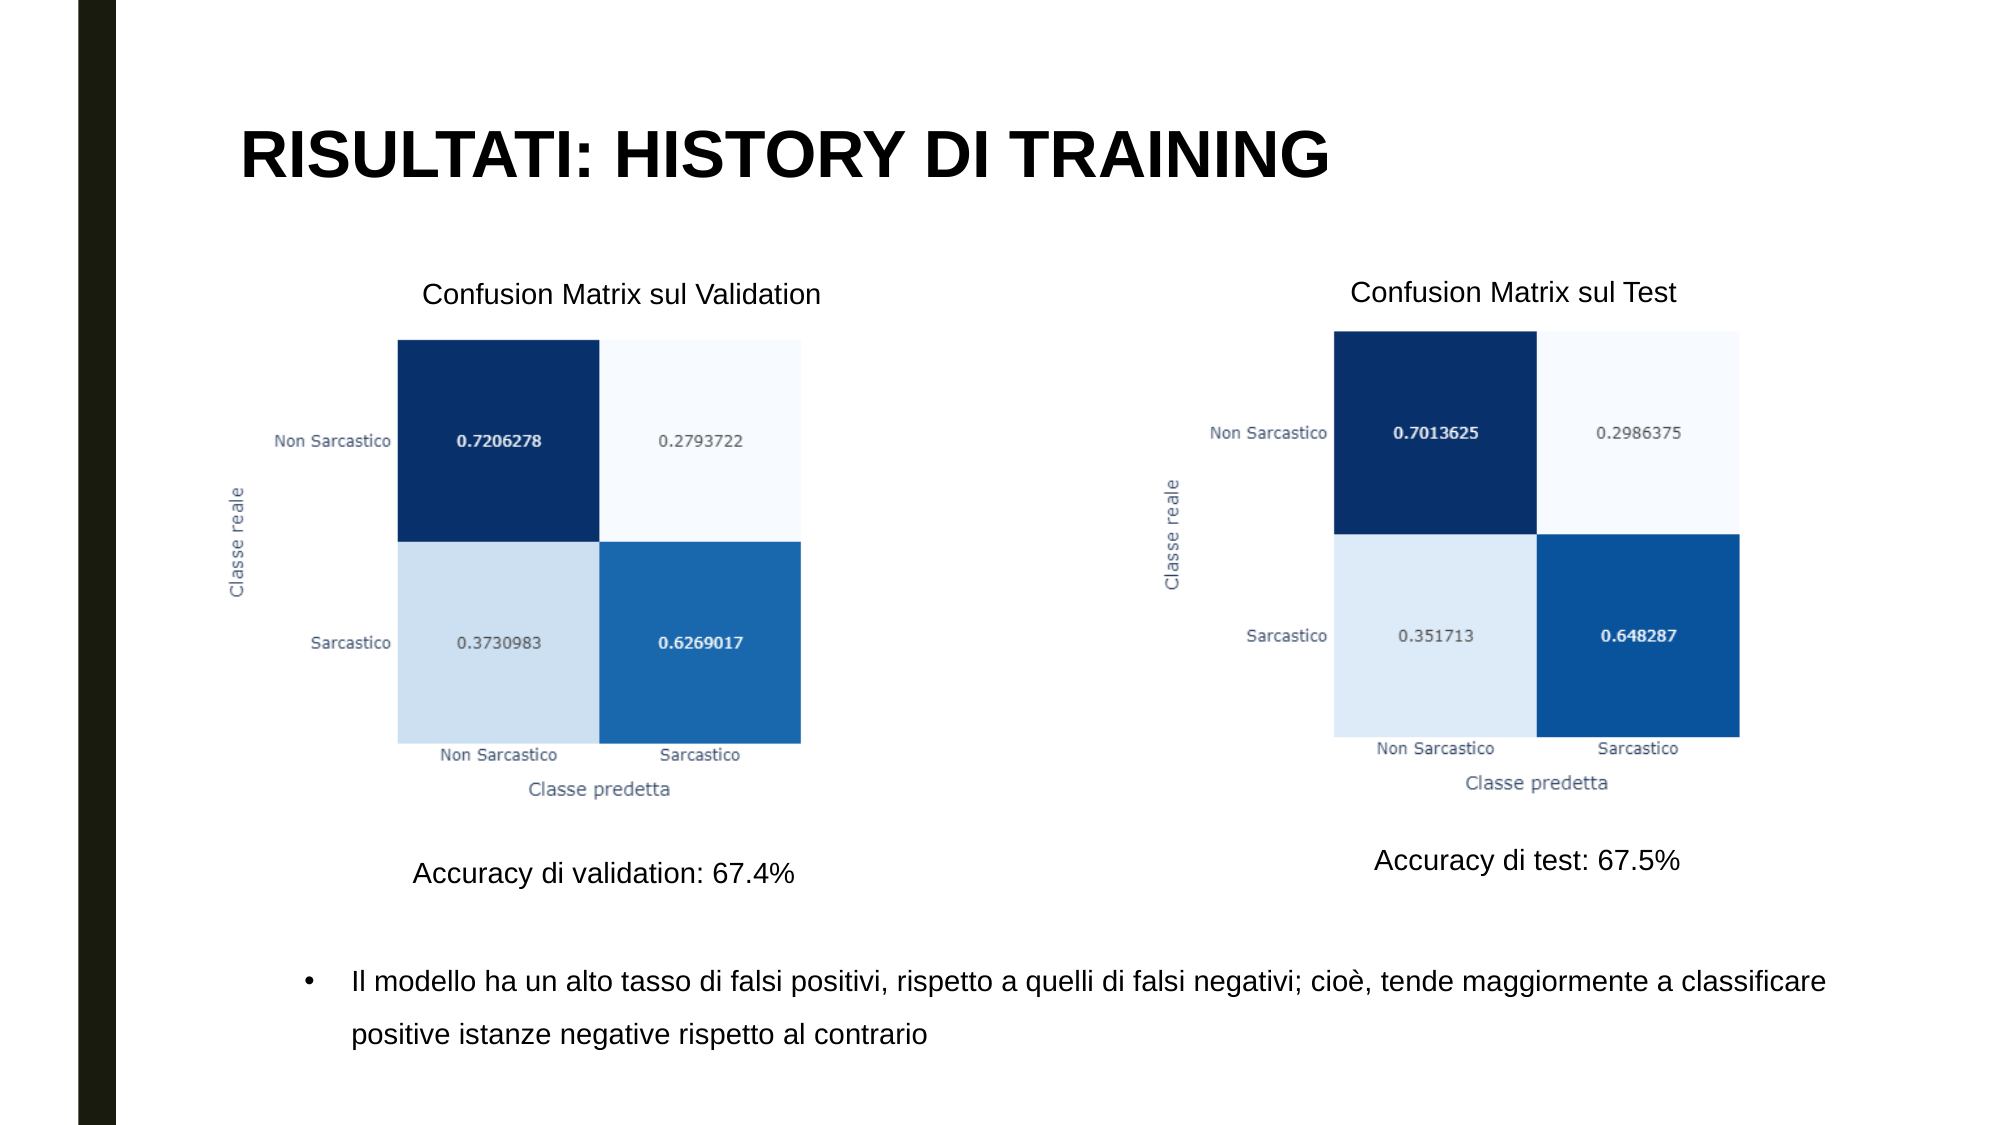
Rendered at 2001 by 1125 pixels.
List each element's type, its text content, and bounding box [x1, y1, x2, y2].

text_box Confusion Matrix sul Test [1252, 248, 1775, 316]
text_box Accuracy di validation: 67.4% [376, 848, 833, 897]
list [199, 324, 847, 848]
text_box Accuracy di test: 67.5% [1299, 842, 1756, 884]
title Risultati: History di training [225, 112, 1800, 357]
text_box Confusion Matrix sul Validation [316, 250, 928, 318]
text_box Il modello ha un alto tasso di falsi positivi, rispetto a quelli di falsi negativi; cioè, tende maggiormente a classificare positive istanze negative rispetto al contrario [289, 937, 1847, 1058]
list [1148, 317, 1775, 842]
